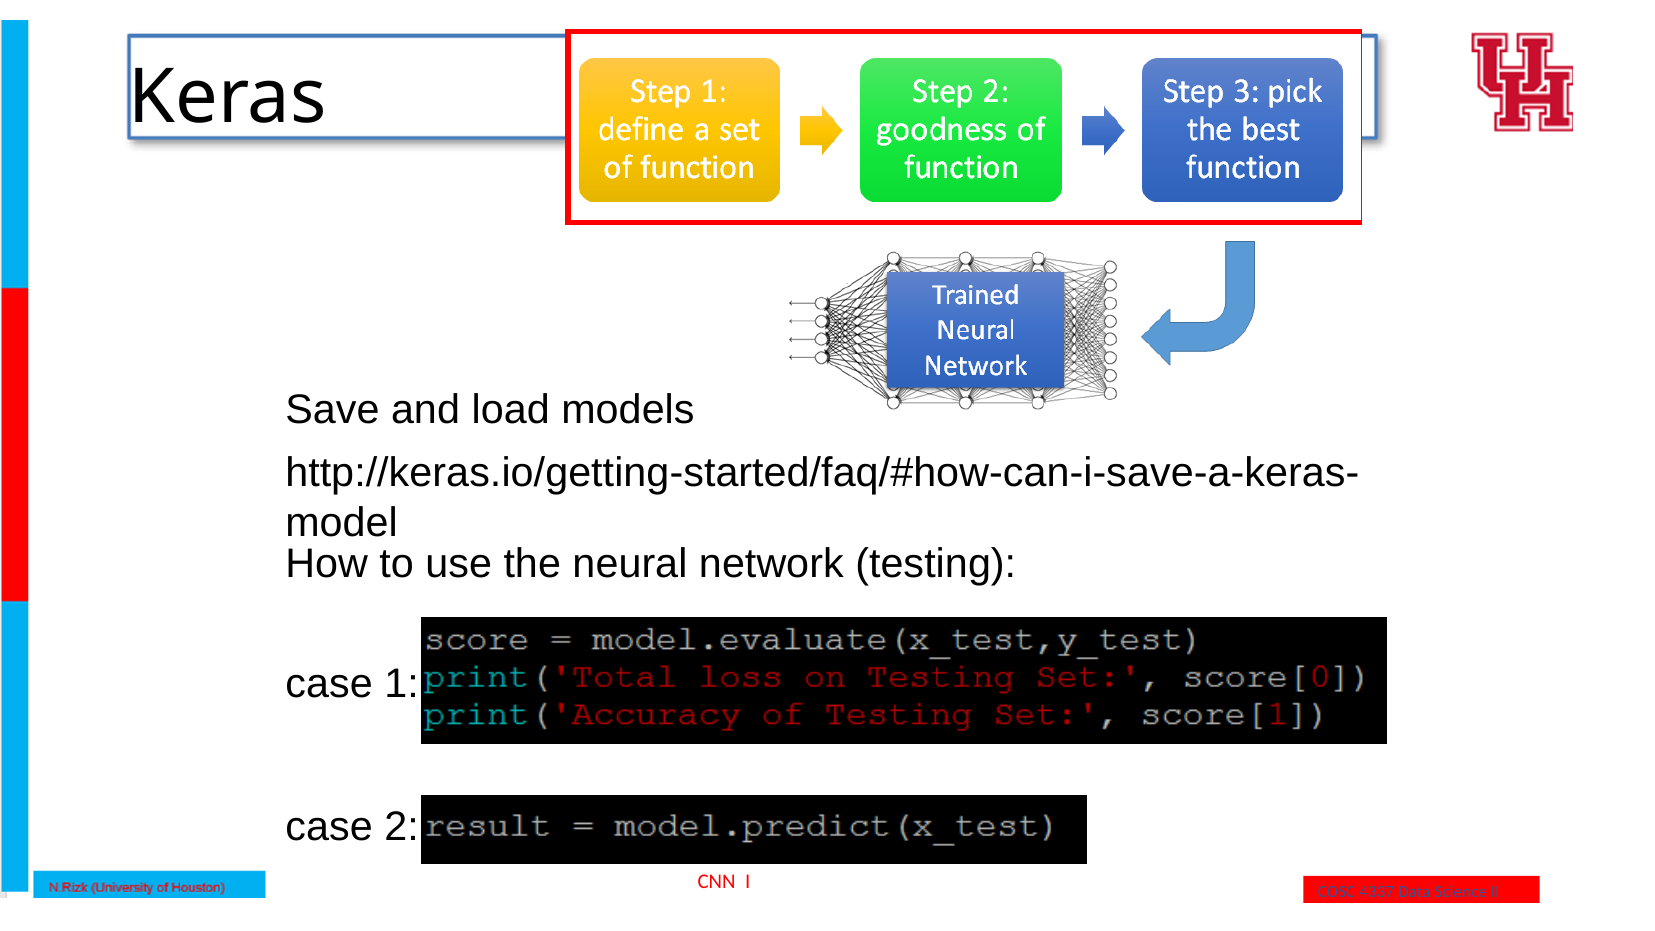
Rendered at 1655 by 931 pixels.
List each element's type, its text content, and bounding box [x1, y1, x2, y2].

text_box case 1: [270, 648, 420, 714]
text_box How to use the neural network (testing): [270, 529, 1033, 594]
picture [0, 20, 1573, 898]
text_box http://keras.io/getting-started/faq/#how-can-i-save-a-keras-model [270, 437, 1448, 552]
text_box case 2: [270, 791, 458, 856]
picture [102, 883, 152, 894]
picture [208, 885, 218, 891]
text_box Save and load models [270, 375, 863, 440]
title Keras [1362, 49, 1541, 230]
picture [172, 883, 183, 891]
picture [193, 884, 207, 891]
title Keras [113, 49, 565, 230]
picture [159, 883, 168, 891]
picture [50, 883, 58, 891]
picture [63, 883, 87, 891]
picture [92, 883, 98, 894]
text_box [565, 20, 1362, 410]
